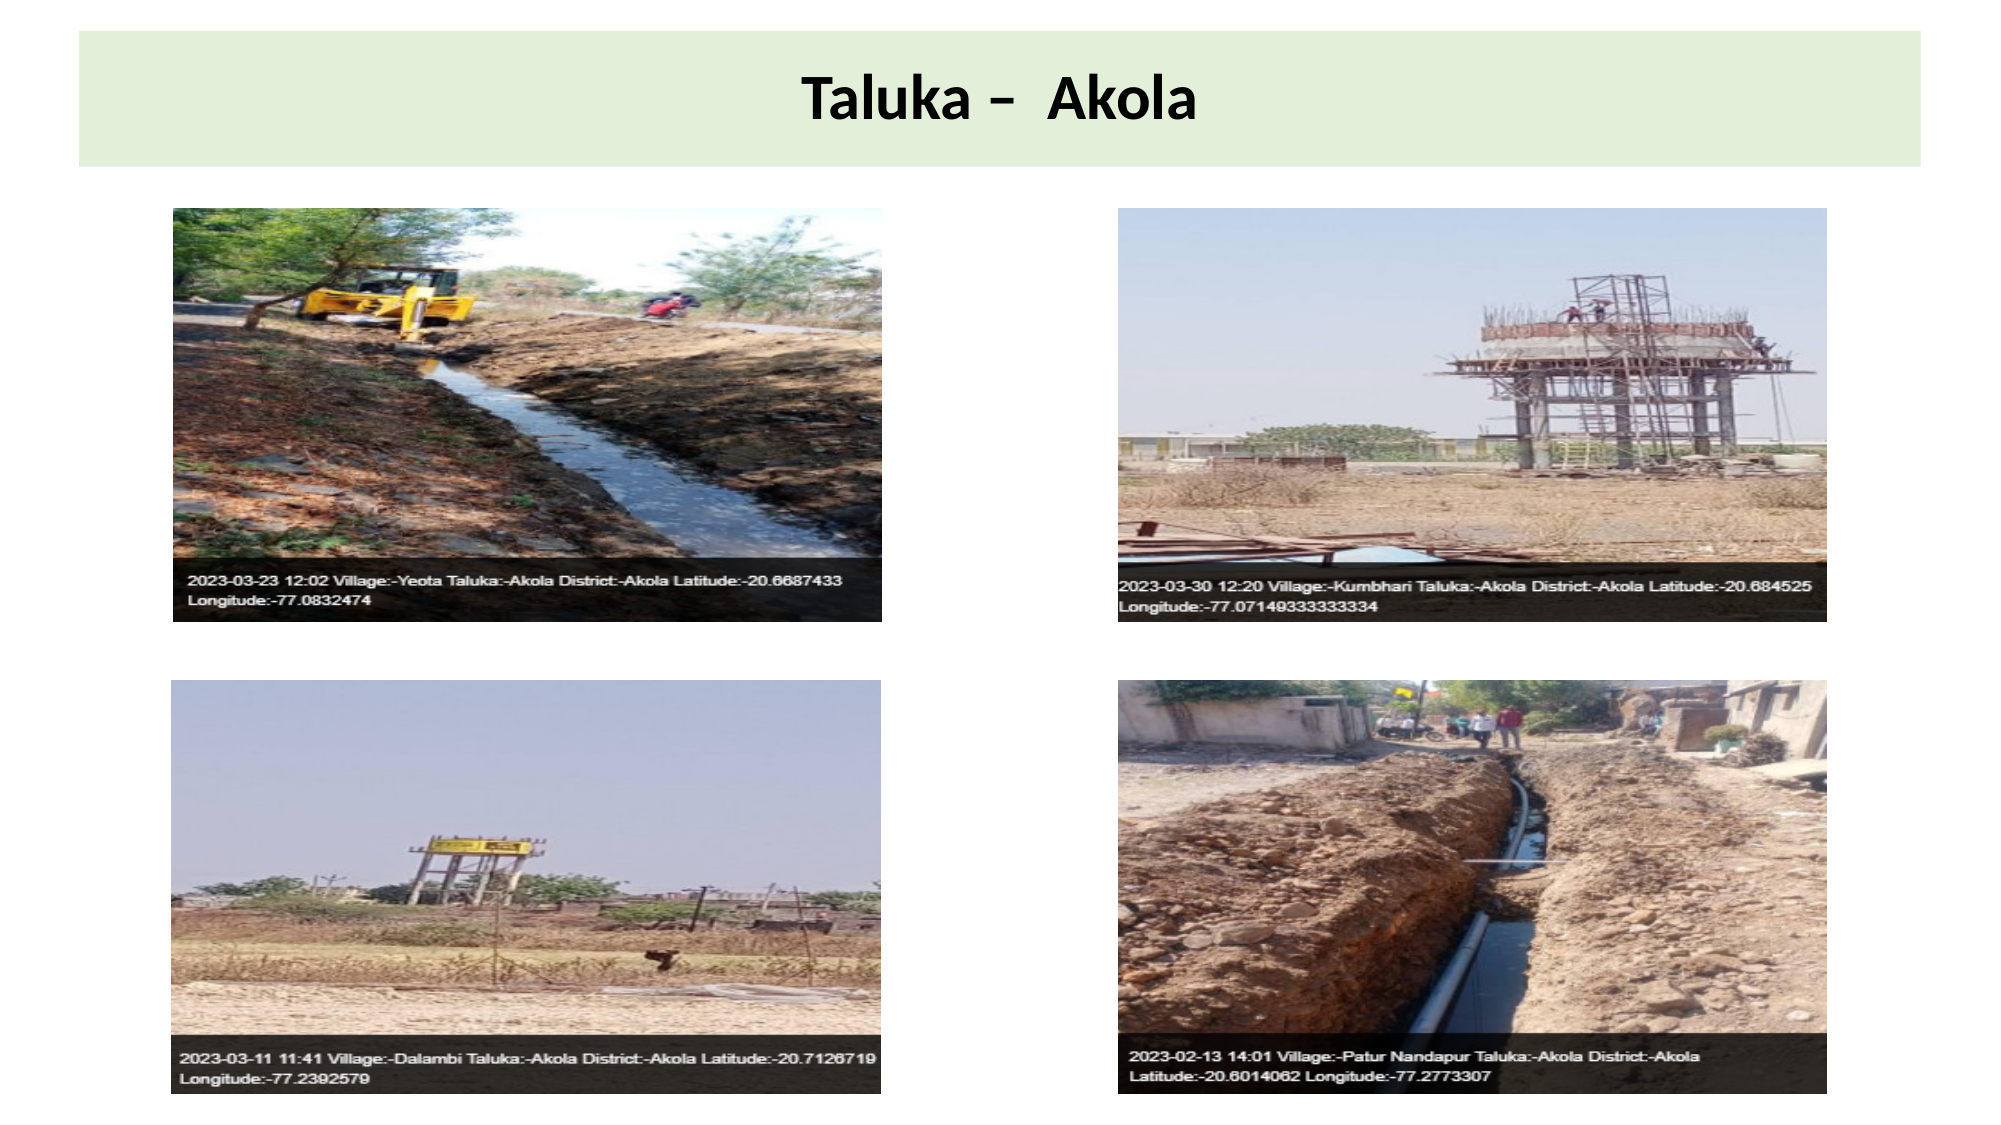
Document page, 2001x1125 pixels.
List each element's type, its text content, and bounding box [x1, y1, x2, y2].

picture [171, 680, 881, 1094]
picture [1118, 680, 1827, 1094]
text_box Taluka – Akola [79, 31, 1921, 167]
picture [1118, 208, 1827, 622]
picture [173, 208, 882, 622]
